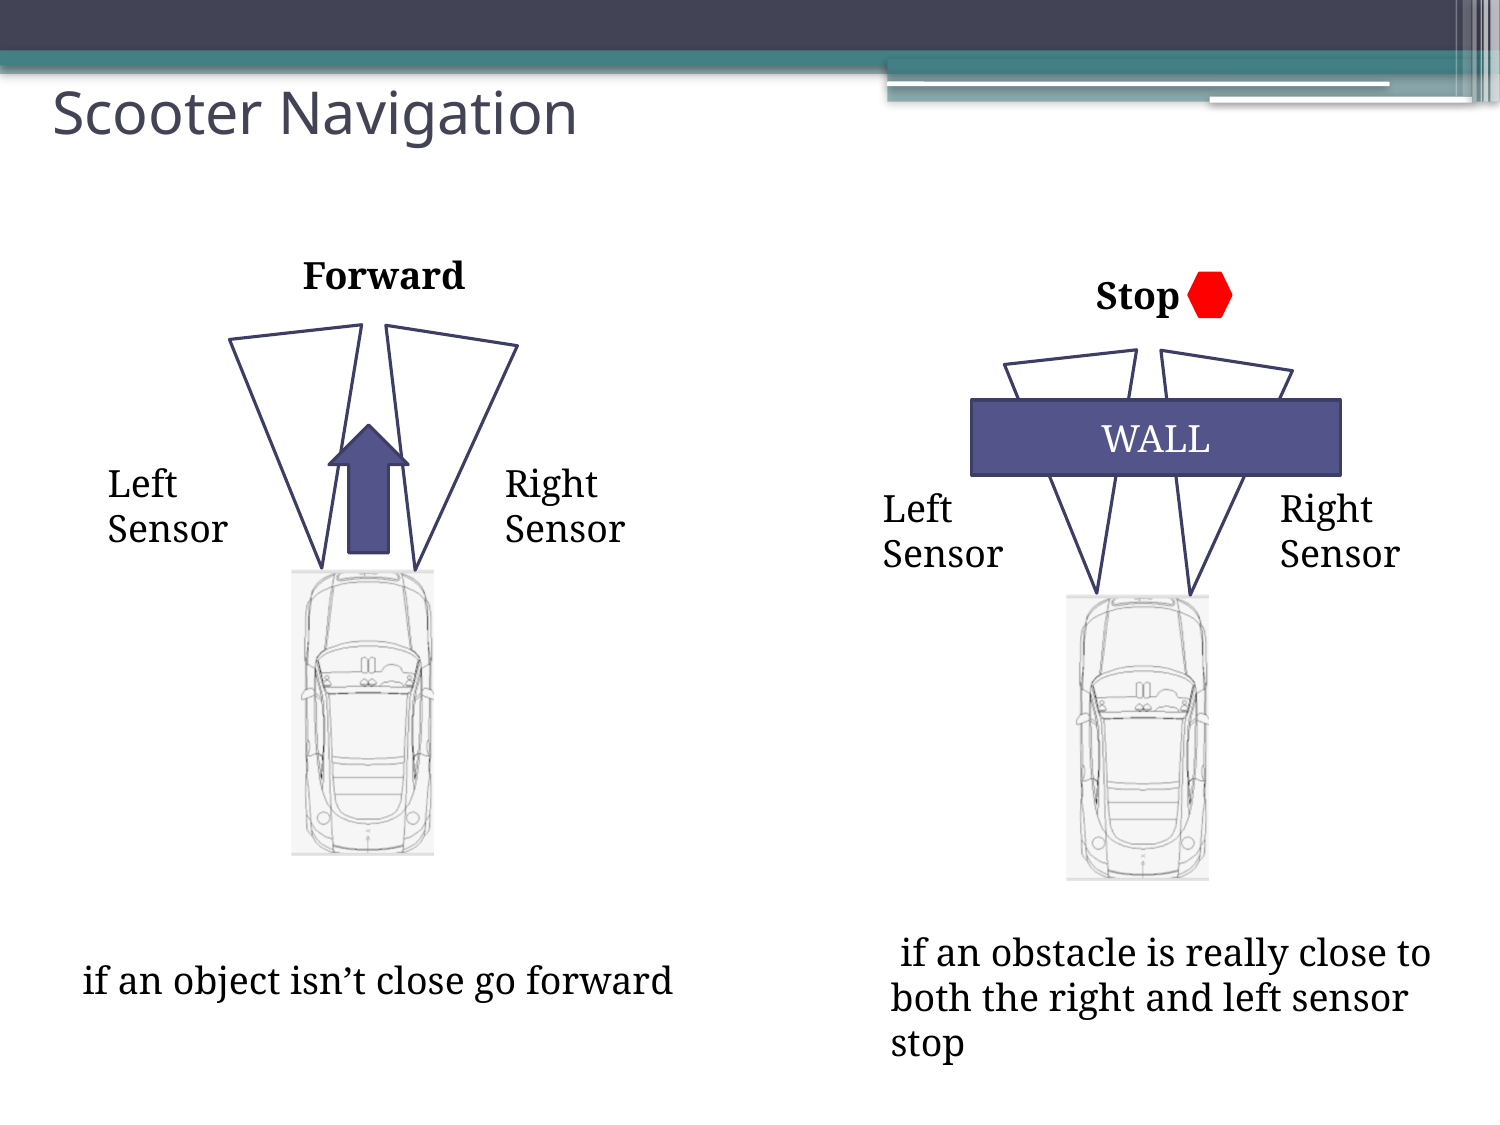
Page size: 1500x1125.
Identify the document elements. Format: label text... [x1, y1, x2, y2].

picture [994, 595, 1281, 881]
text_box [227, 323, 364, 570]
title Scooter Navigation [37, 67, 1388, 154]
text_box Forward [288, 244, 481, 305]
text_box WALL [970, 398, 1342, 477]
text_box [1187, 271, 1233, 319]
text_box [1002, 348, 1139, 398]
text_box Right Sensor [489, 452, 641, 558]
text_box [384, 323, 519, 572]
text_box [327, 423, 410, 555]
text_box if an object isn’t close go forward [57, 949, 728, 1010]
text_box Left Sensor [867, 477, 1019, 583]
text_box [1048, 477, 1188, 595]
text_box Stop [1081, 264, 1196, 325]
text_box [1159, 348, 1294, 398]
text_box Left Sensor [92, 452, 244, 558]
text_box if an obstacle is really close to both the right and left sensor stop [875, 921, 1448, 1071]
text_box [1174, 477, 1246, 597]
text_box Right Sensor [1264, 477, 1416, 583]
picture [219, 570, 506, 856]
